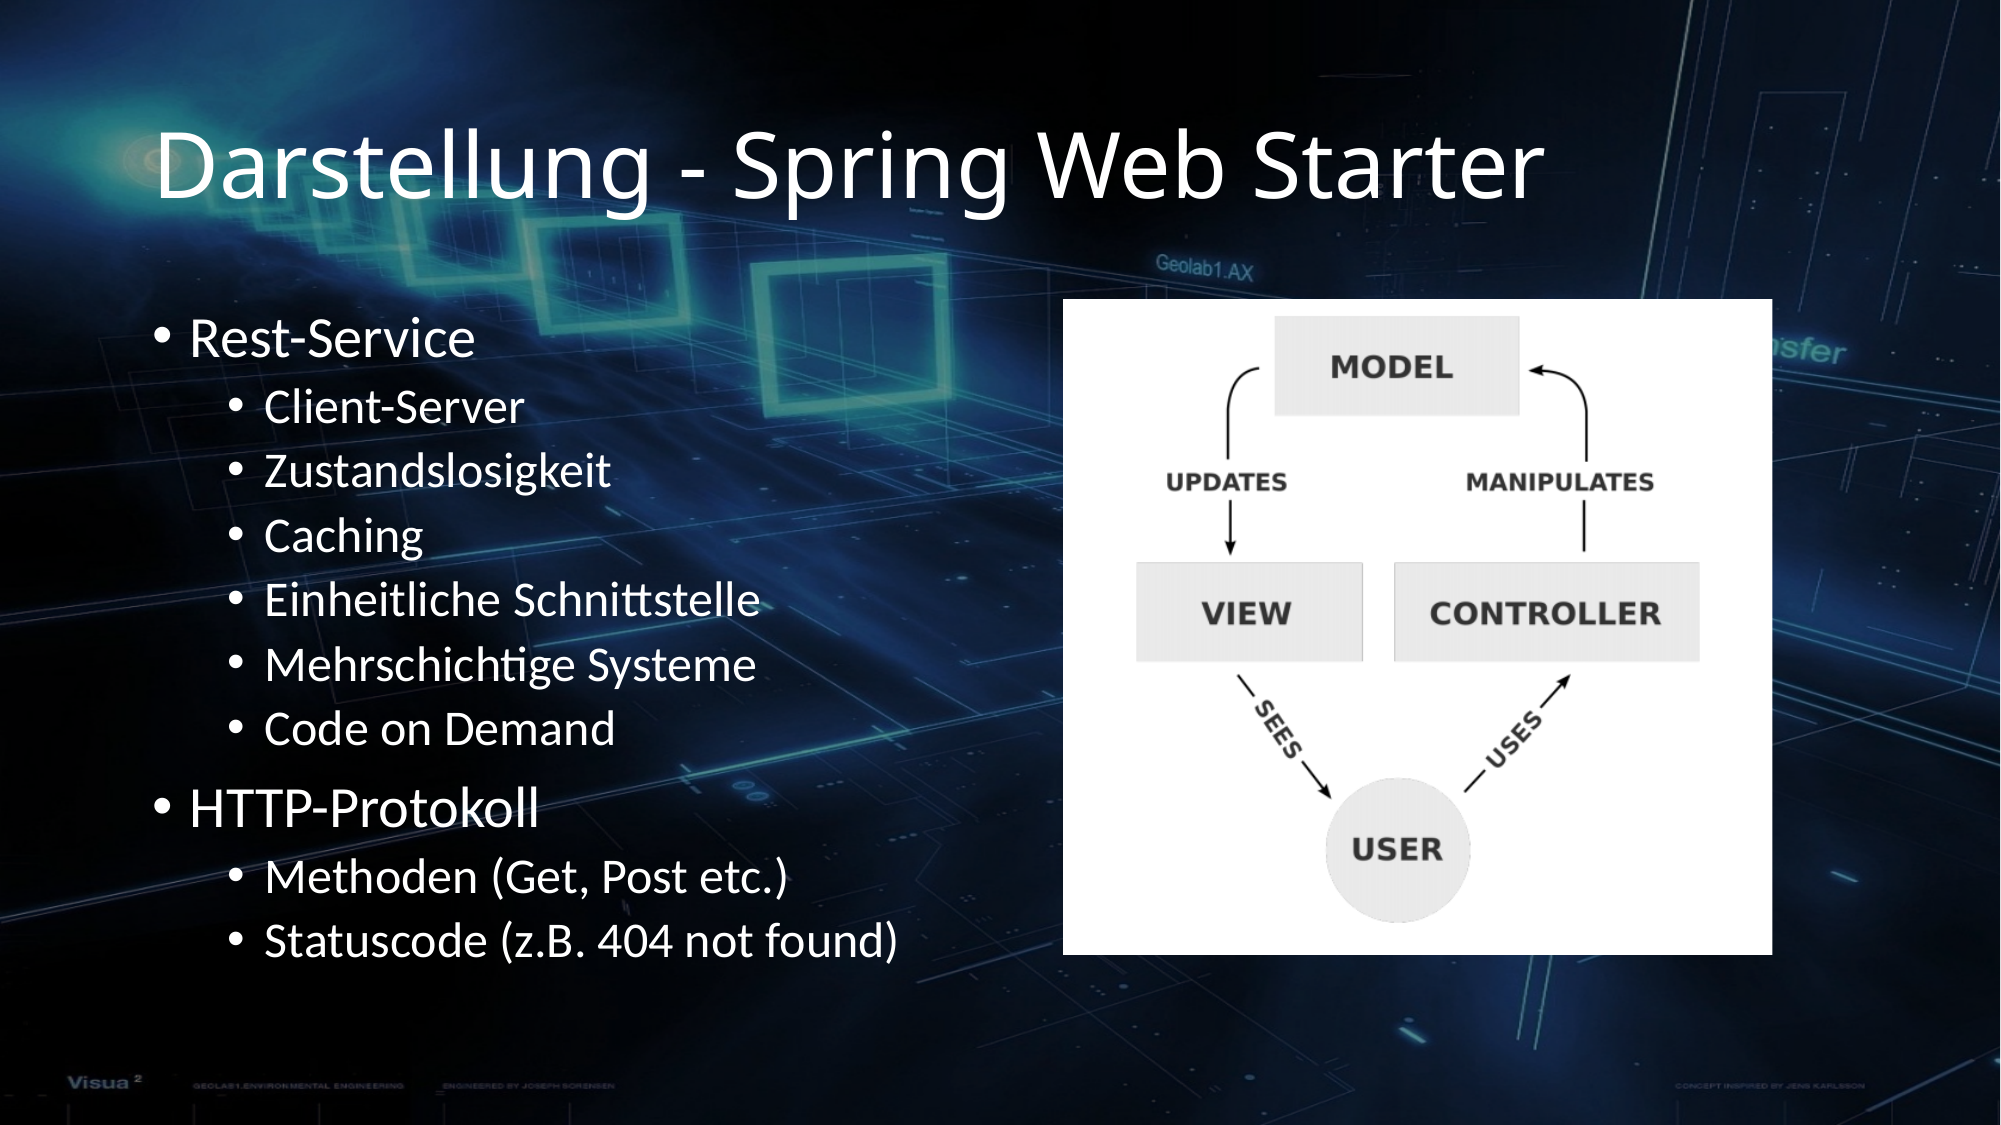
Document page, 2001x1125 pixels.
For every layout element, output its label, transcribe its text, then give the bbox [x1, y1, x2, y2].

list Rest-Service Client-Server Zustandslosigkeit Caching Einheitliche Schnittstelle Mehrschichtige Systeme Code on Demand HTTP-Protokoll Methoden (Get, Post etc.) Statuscode (z.B. 404 not found) [137, 299, 1863, 1014]
picture [0, 0, 2001, 1125]
title Darstellung - Spring Web Starter [137, 59, 1863, 278]
